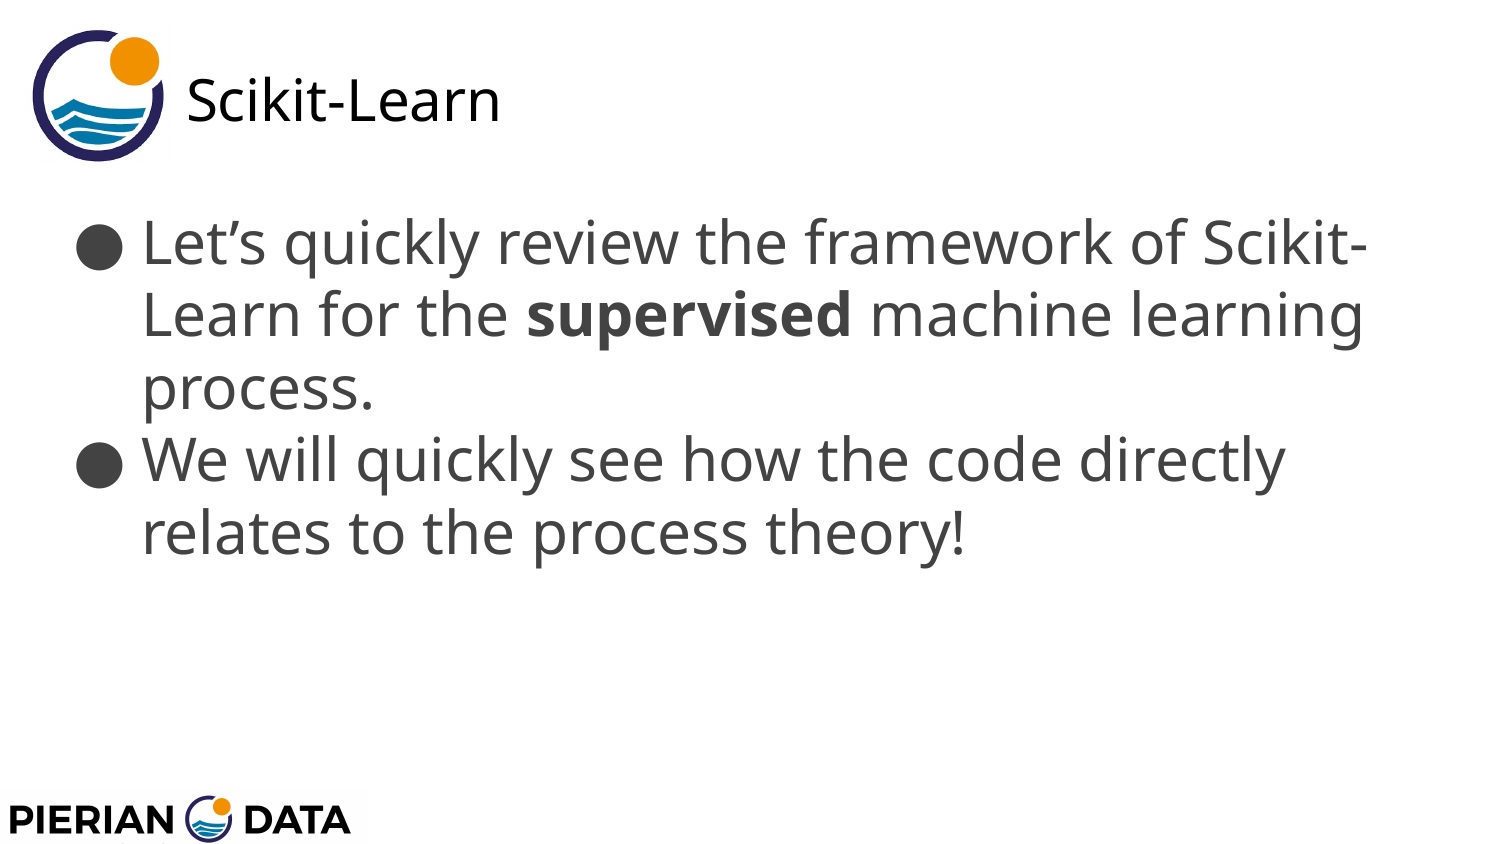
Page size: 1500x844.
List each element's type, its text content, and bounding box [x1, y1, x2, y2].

picture [0, 787, 368, 844]
title Scikit-Learn [176, 48, 1449, 143]
picture [24, 24, 172, 167]
list Let’s quickly review the framework of Scikit-Learn for the supervised machine learning process. We will quickly see how the code directly relates to the process theory! [51, 189, 1476, 750]
